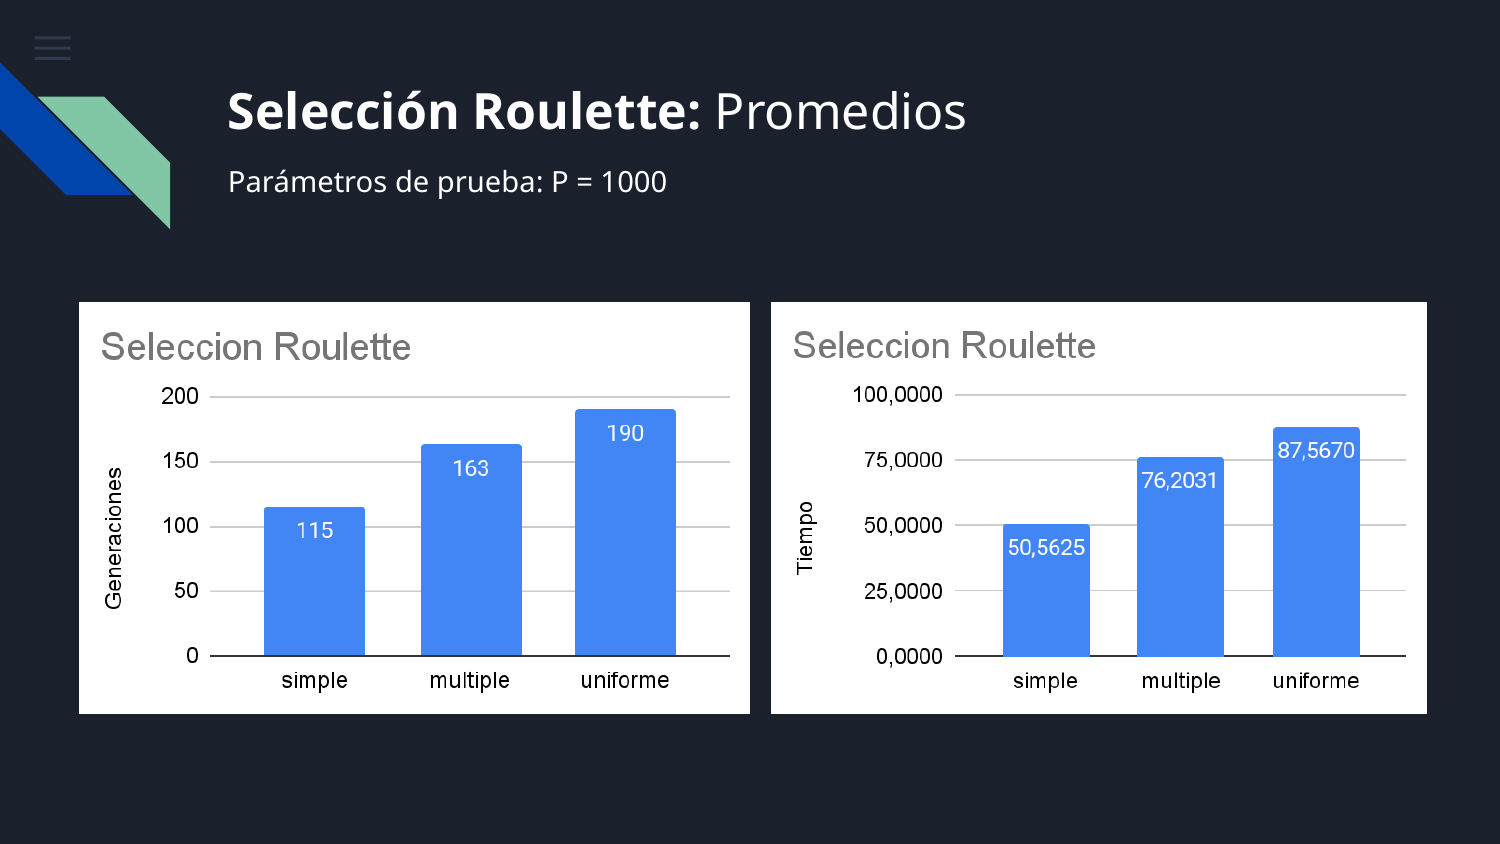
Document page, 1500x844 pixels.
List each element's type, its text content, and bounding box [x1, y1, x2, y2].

picture [771, 302, 1427, 714]
text_box Parámetros de prueba: P = 1000 [212, 148, 786, 214]
picture [79, 302, 751, 714]
title Selección Roulette: Promedios [212, 64, 1368, 215]
